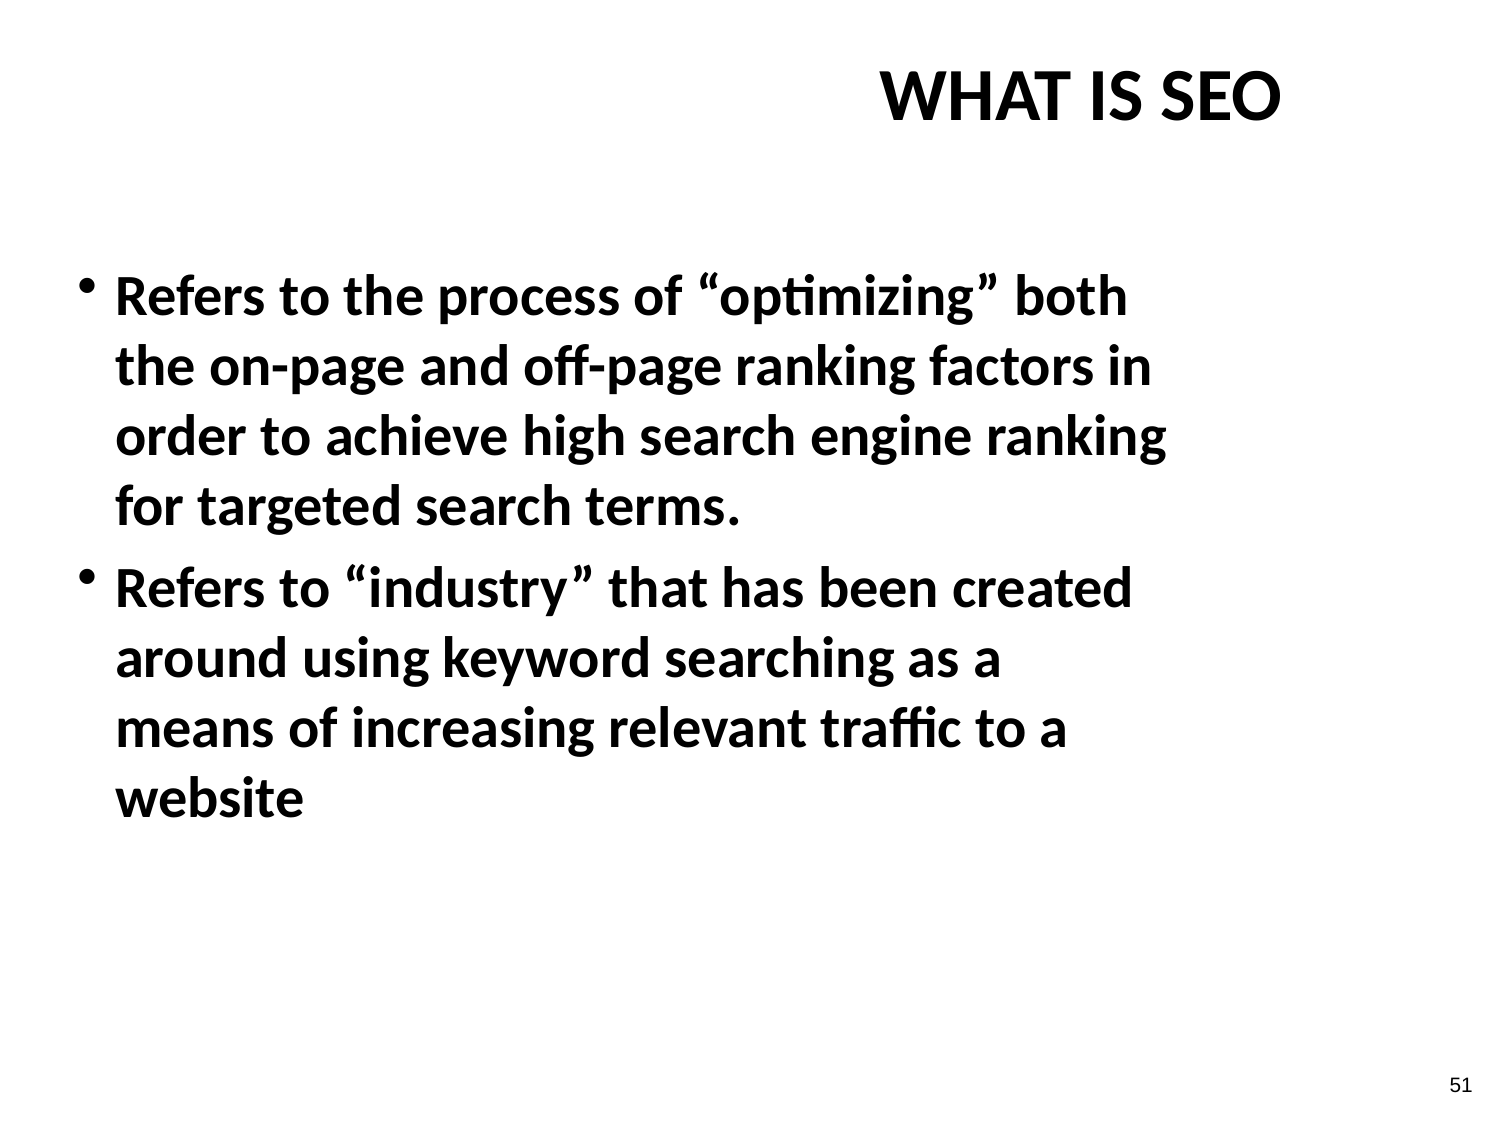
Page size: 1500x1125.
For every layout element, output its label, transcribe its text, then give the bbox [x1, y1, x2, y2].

slide_number 51 [1137, 1063, 1488, 1122]
title What is SEO [712, 37, 1451, 263]
list Refers to the process of “optimizing” both the on-page and off-page ranking factors in order to achieve high search engine ranking for targeted search terms. Refers to “industry” that has been created around using keyword searching as a means of increasing relevant traffic to a website [62, 249, 1188, 1026]
